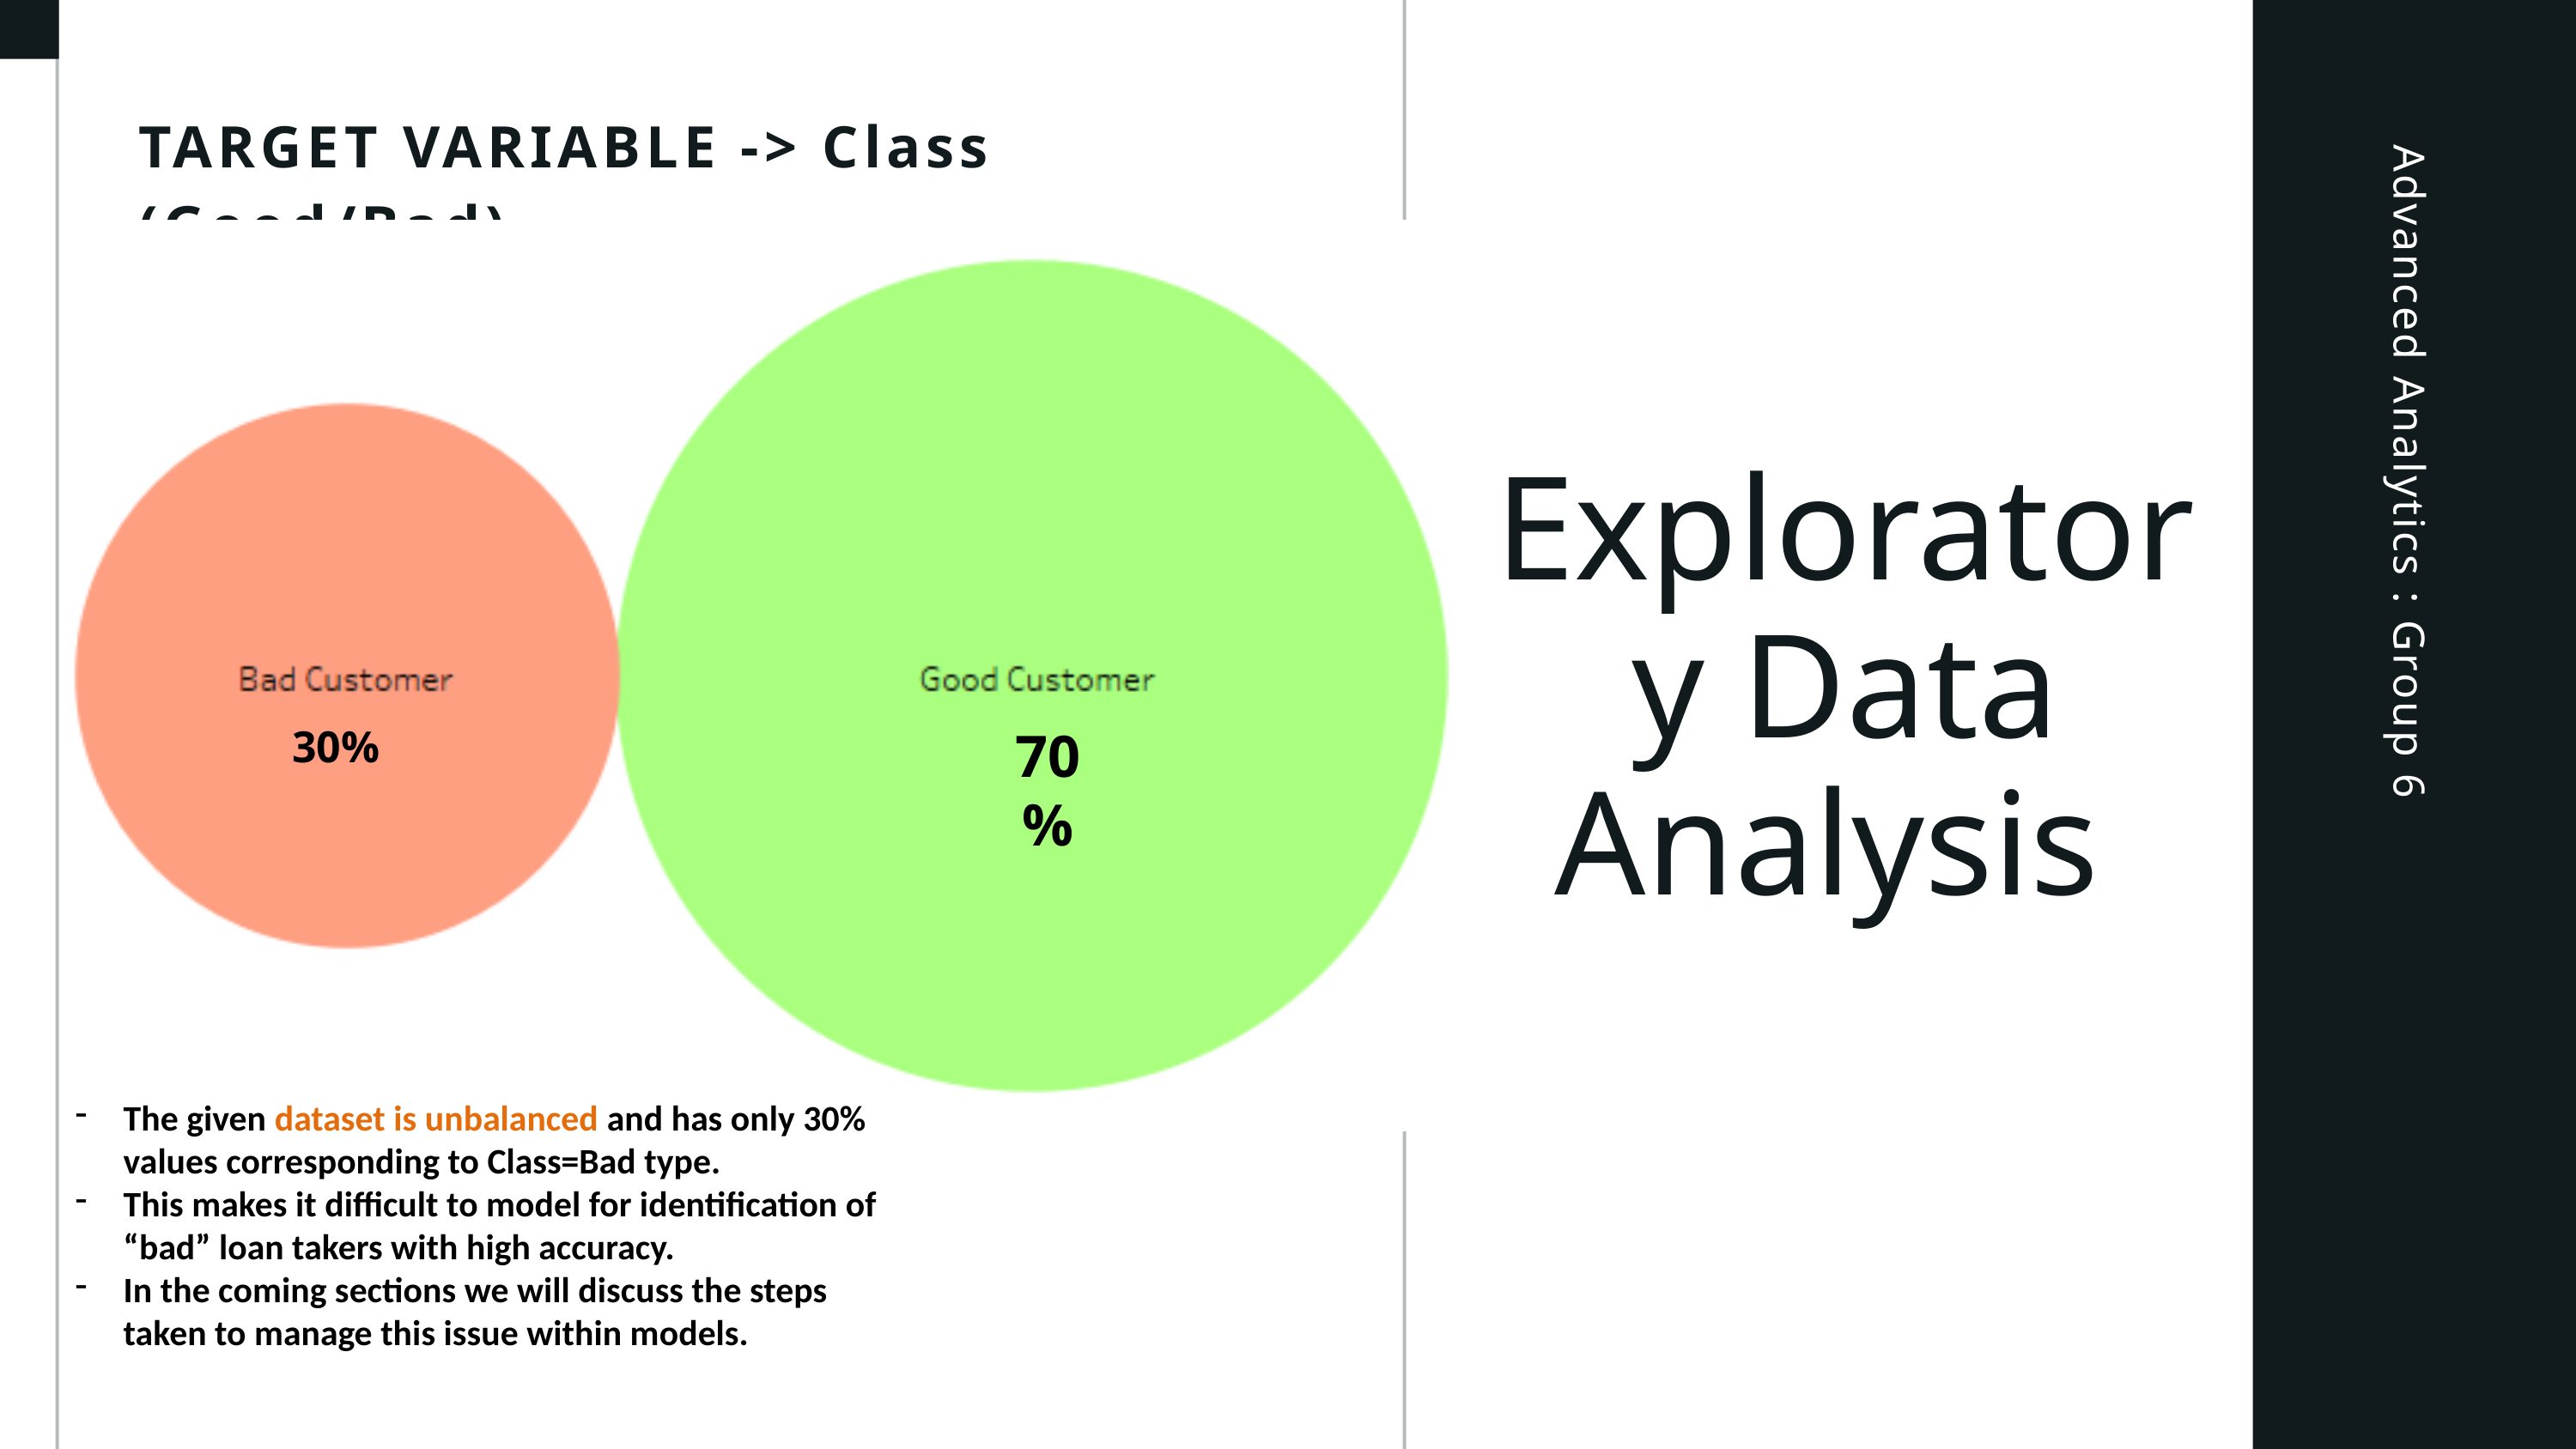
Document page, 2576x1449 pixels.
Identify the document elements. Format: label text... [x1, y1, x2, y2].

text_box Advanced Analytics : Group 6 [2385, 144, 2445, 1113]
text_box [1402, 0, 1406, 218]
text_box TARGET VARIABLE -> Class (Good/Bad) [125, 93, 1319, 218]
text_box [0, 0, 59, 59]
text_box [55, 59, 59, 1449]
text_box [1402, 1138, 1406, 1449]
picture [73, 219, 1449, 1131]
text_box [2252, 0, 2576, 1449]
text_box The given dataset is unbalanced and has only 30% values corresponding to Class=Bad type. This makes it difficult to model for identification of “bad” loan takers with high accuracy. In the coming sections we will discuss the steps taken to manage this issue within models. [62, 1088, 906, 1360]
text_box Exploratory Data Analysis [1490, 451, 2201, 924]
